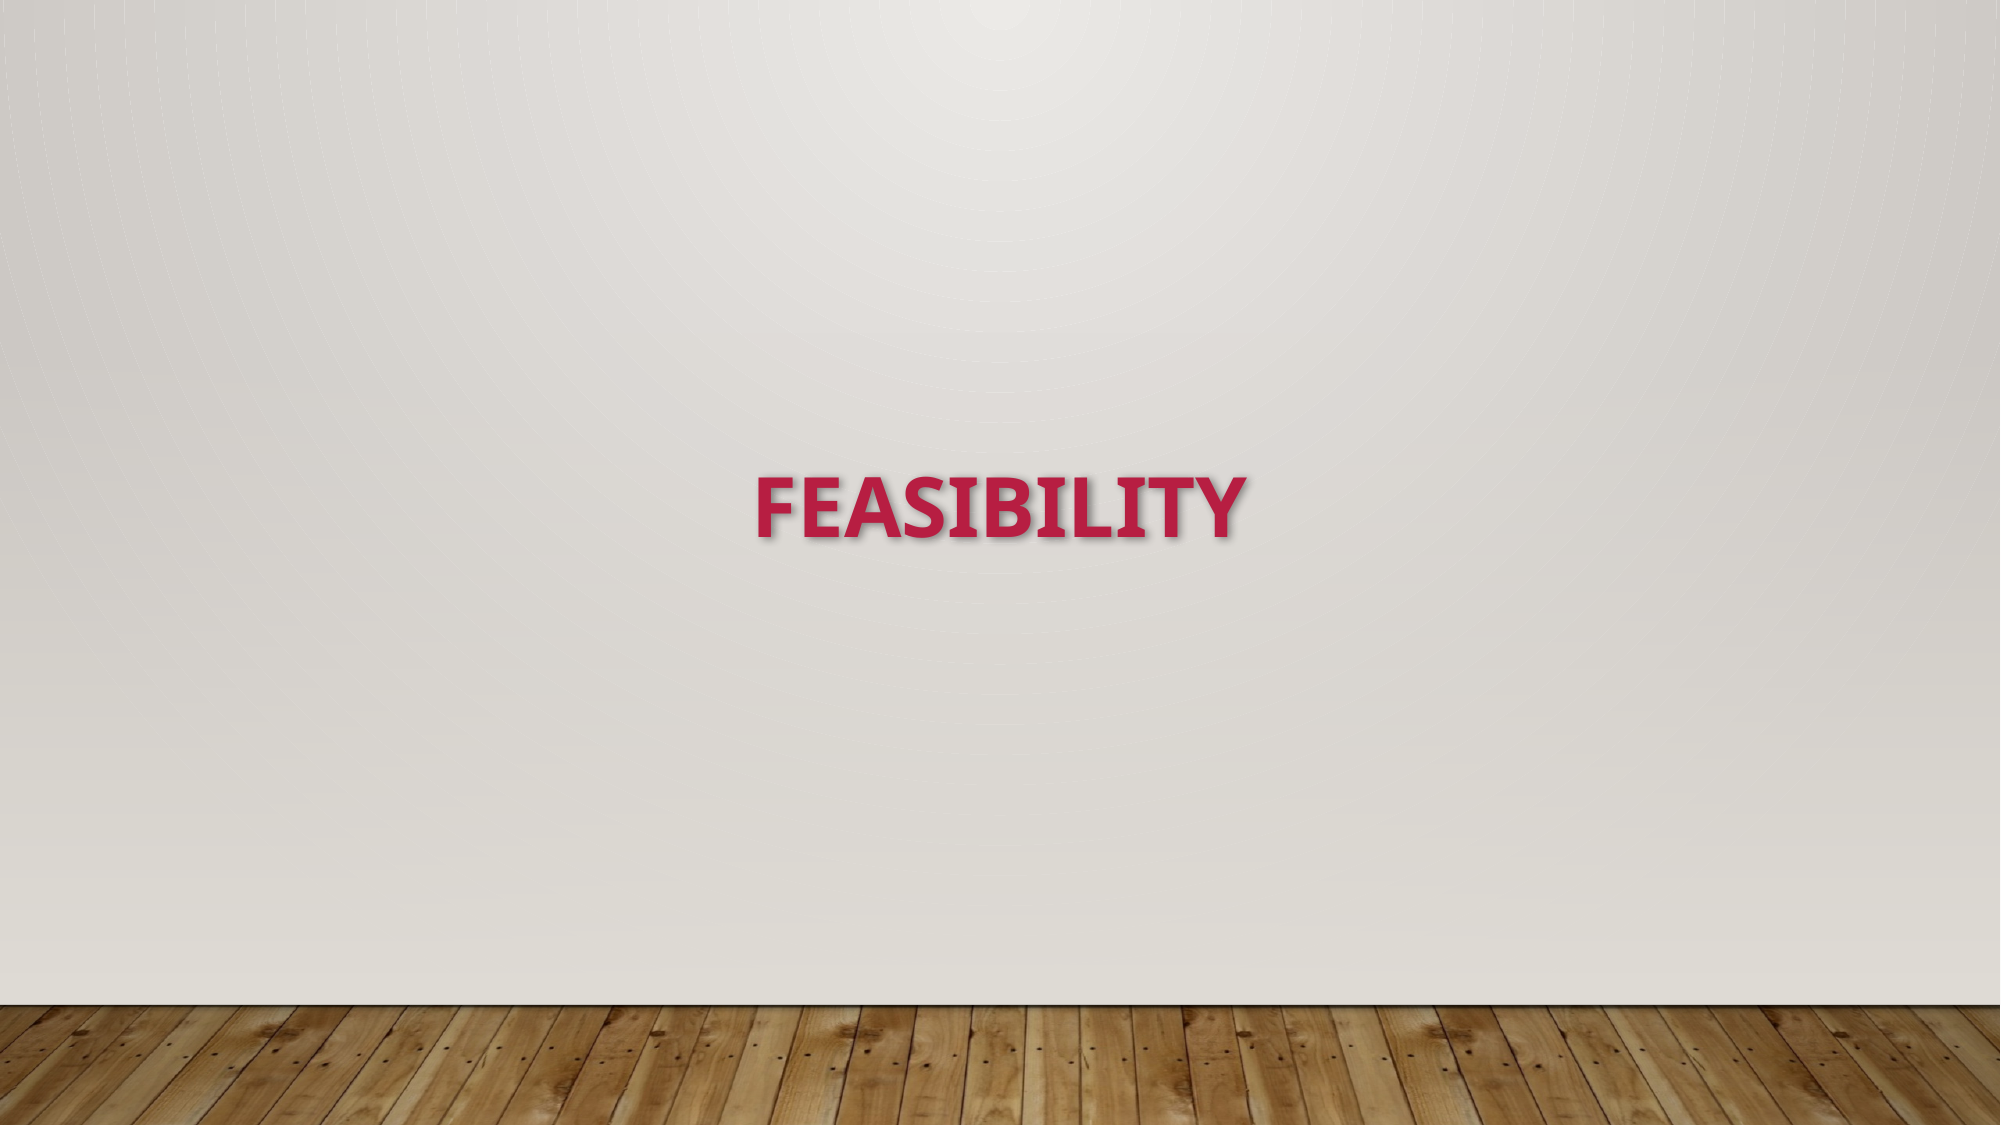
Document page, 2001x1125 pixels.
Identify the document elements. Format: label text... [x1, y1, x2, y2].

text_box FEASIBILITY [644, 446, 1356, 562]
picture [0, 1005, 2000, 1125]
